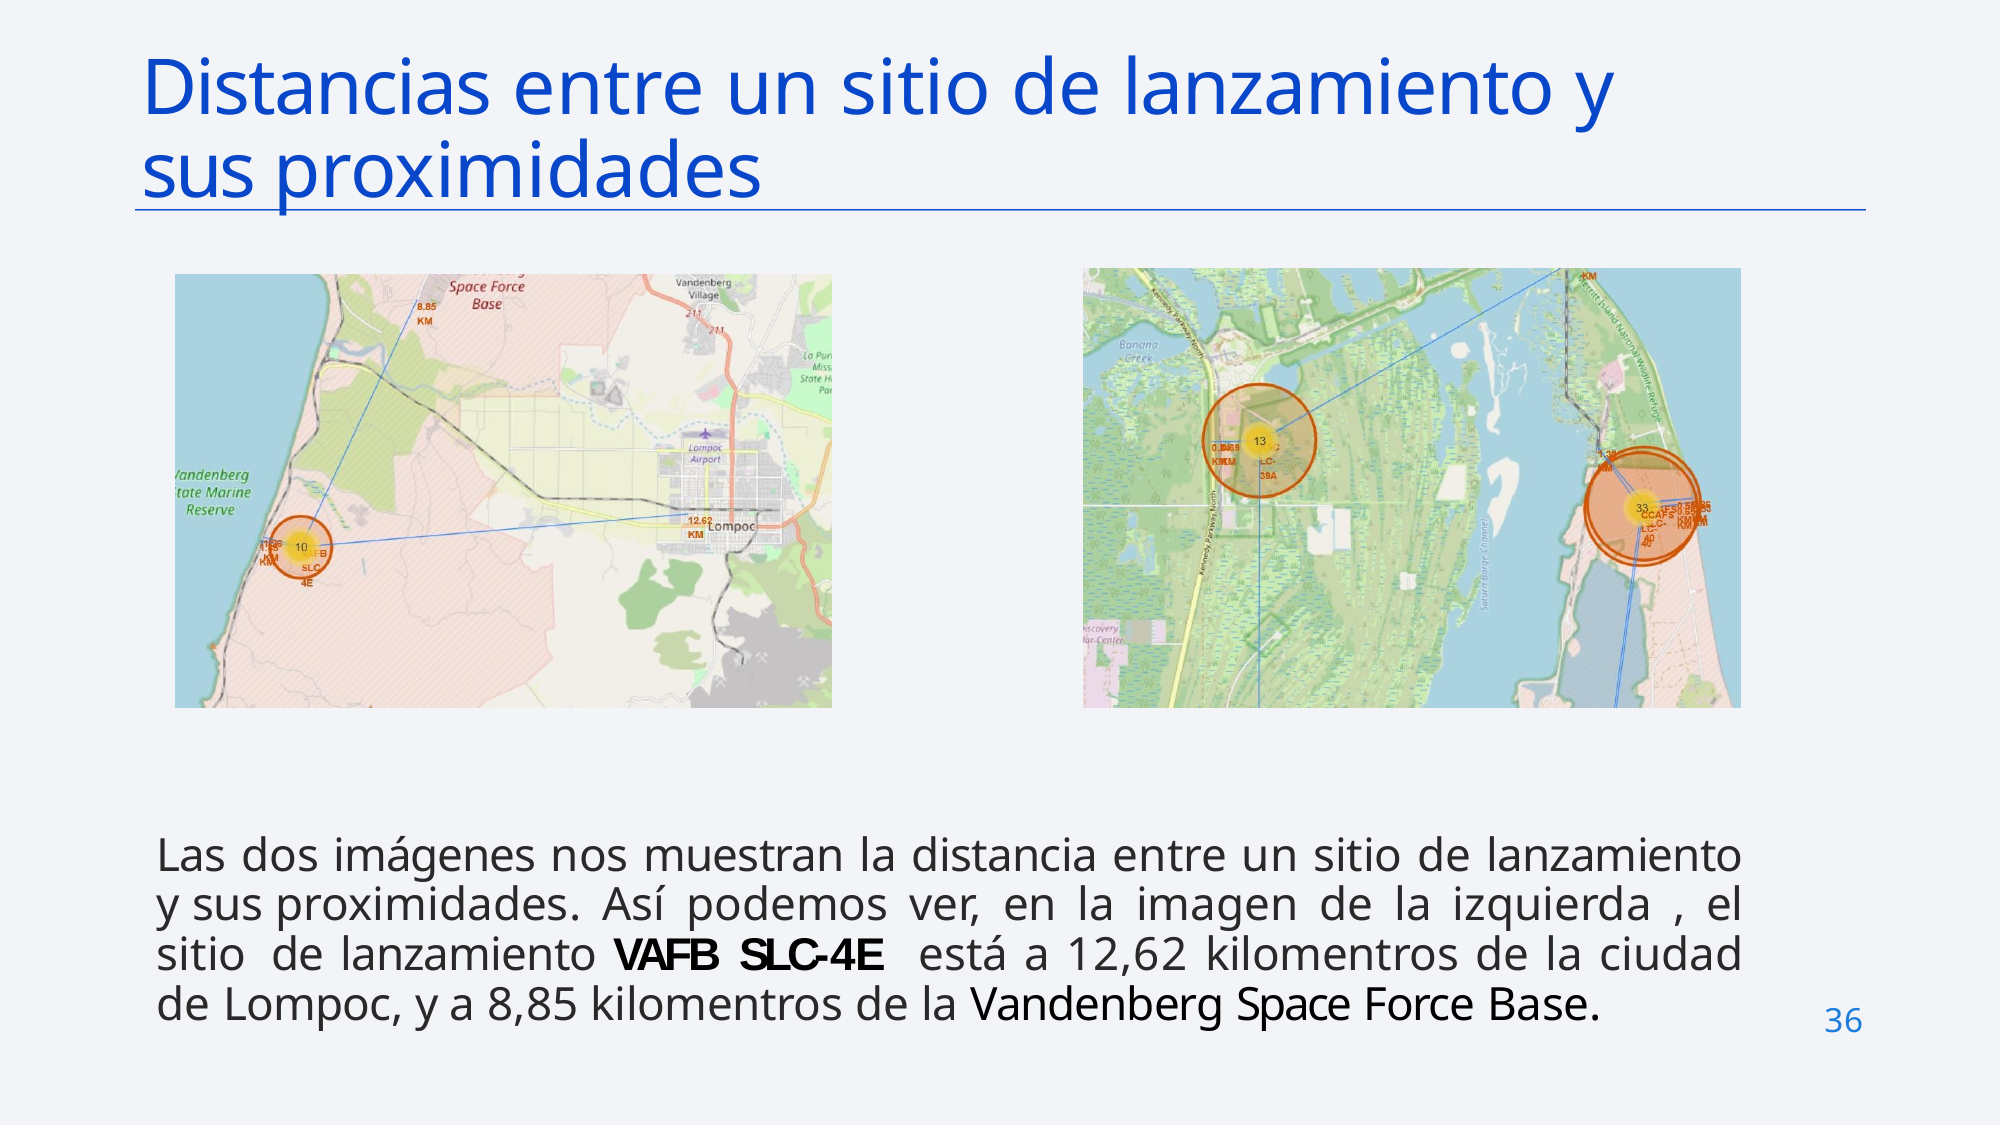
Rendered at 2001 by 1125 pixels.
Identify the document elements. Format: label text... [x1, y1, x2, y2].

text_box Las dos imágenes nos muestran la distancia entre un sitio de lanzamiento y sus proximidades. Así podemos ver, en la imagen de la izquierda , el sitio de lanzamiento VAFB SLC-4E está a 12,62 kilomentros de la ciudad de Lompoc, y a 8,85 kilomentros de la Vandenberg Space Force Base. [154, 822, 1745, 1030]
title Distancias entre un sitio de lanzamiento y sus proximidades [139, 34, 1652, 235]
picture [0, 0, 2000, 1125]
text_box 36 [1822, 997, 1867, 1040]
